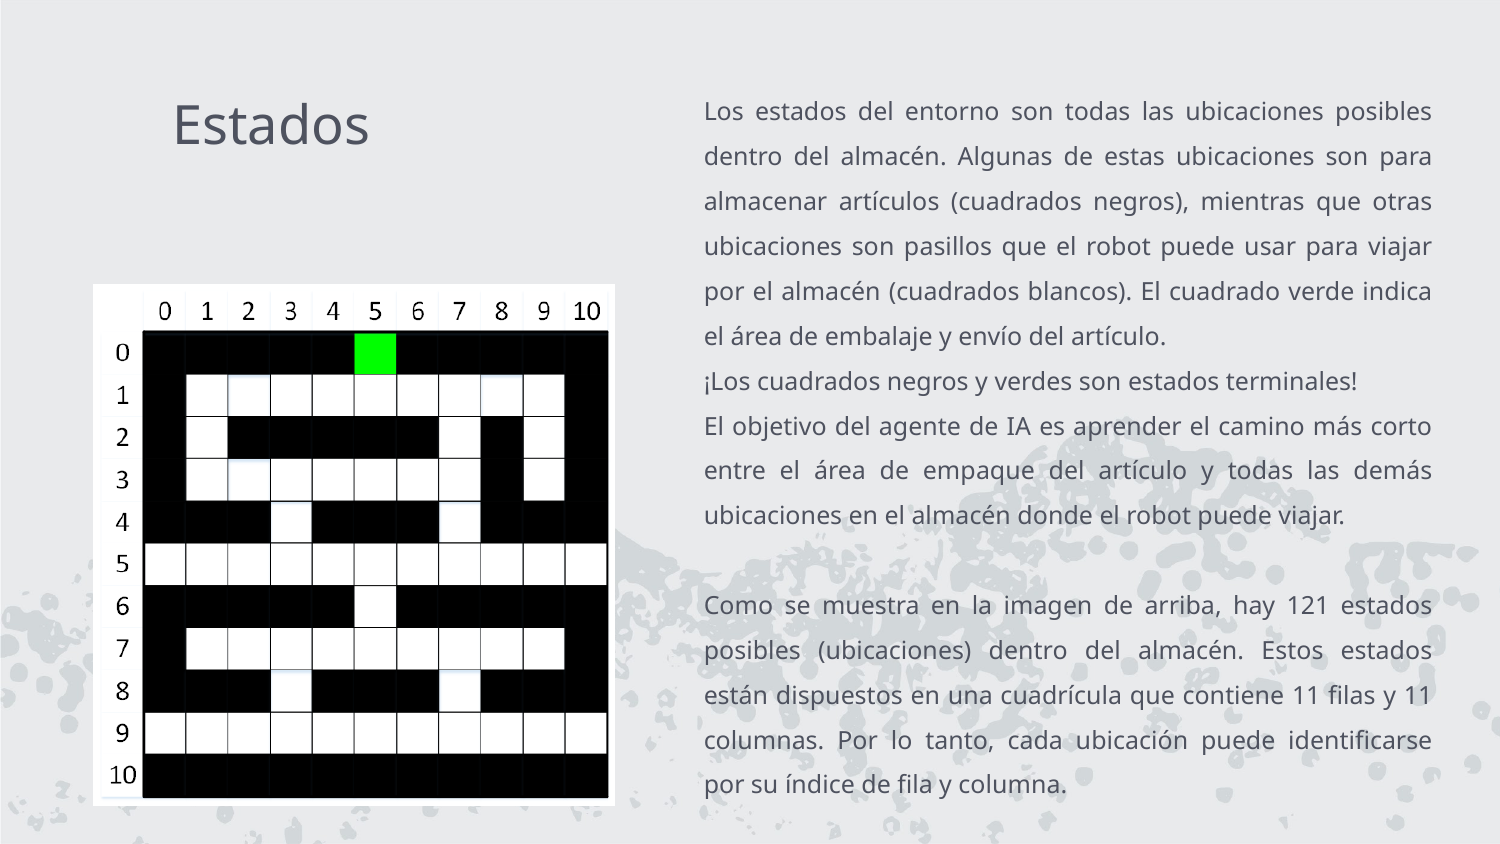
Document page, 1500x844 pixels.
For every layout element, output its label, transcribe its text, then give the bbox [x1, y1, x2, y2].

picture [0, 0, 1500, 844]
text_box Estados [157, 65, 688, 249]
text_box Los estados del entorno son todas las ubicaciones posibles dentro del almacén. Algunas de estas ubicaciones son para almacenar artículos (cuadrados negros), mientras que otras ubicaciones son pasillos que el robot puede usar para viajar por el almacén (cuadrados blancos). El cuadrado verde indica el área de embalaje y envío del artículo. ¡Los cuadrados negros y verdes son estados terminales! El objetivo del agente de IA es aprender el camino más corto entre el área de empaque del artículo y todas las demás ubicaciones en el almacén donde el robot puede viajar. Como se muestra en la imagen de arriba, hay 121 estados posibles (ubicaciones) dentro del almacén. Estos estados están dispuestos en una cuadrícula que contiene 11 filas y 11 columnas. Por lo tanto, cada ubicación puede identificarse por su índice de fila y columna. [688, 65, 1449, 778]
